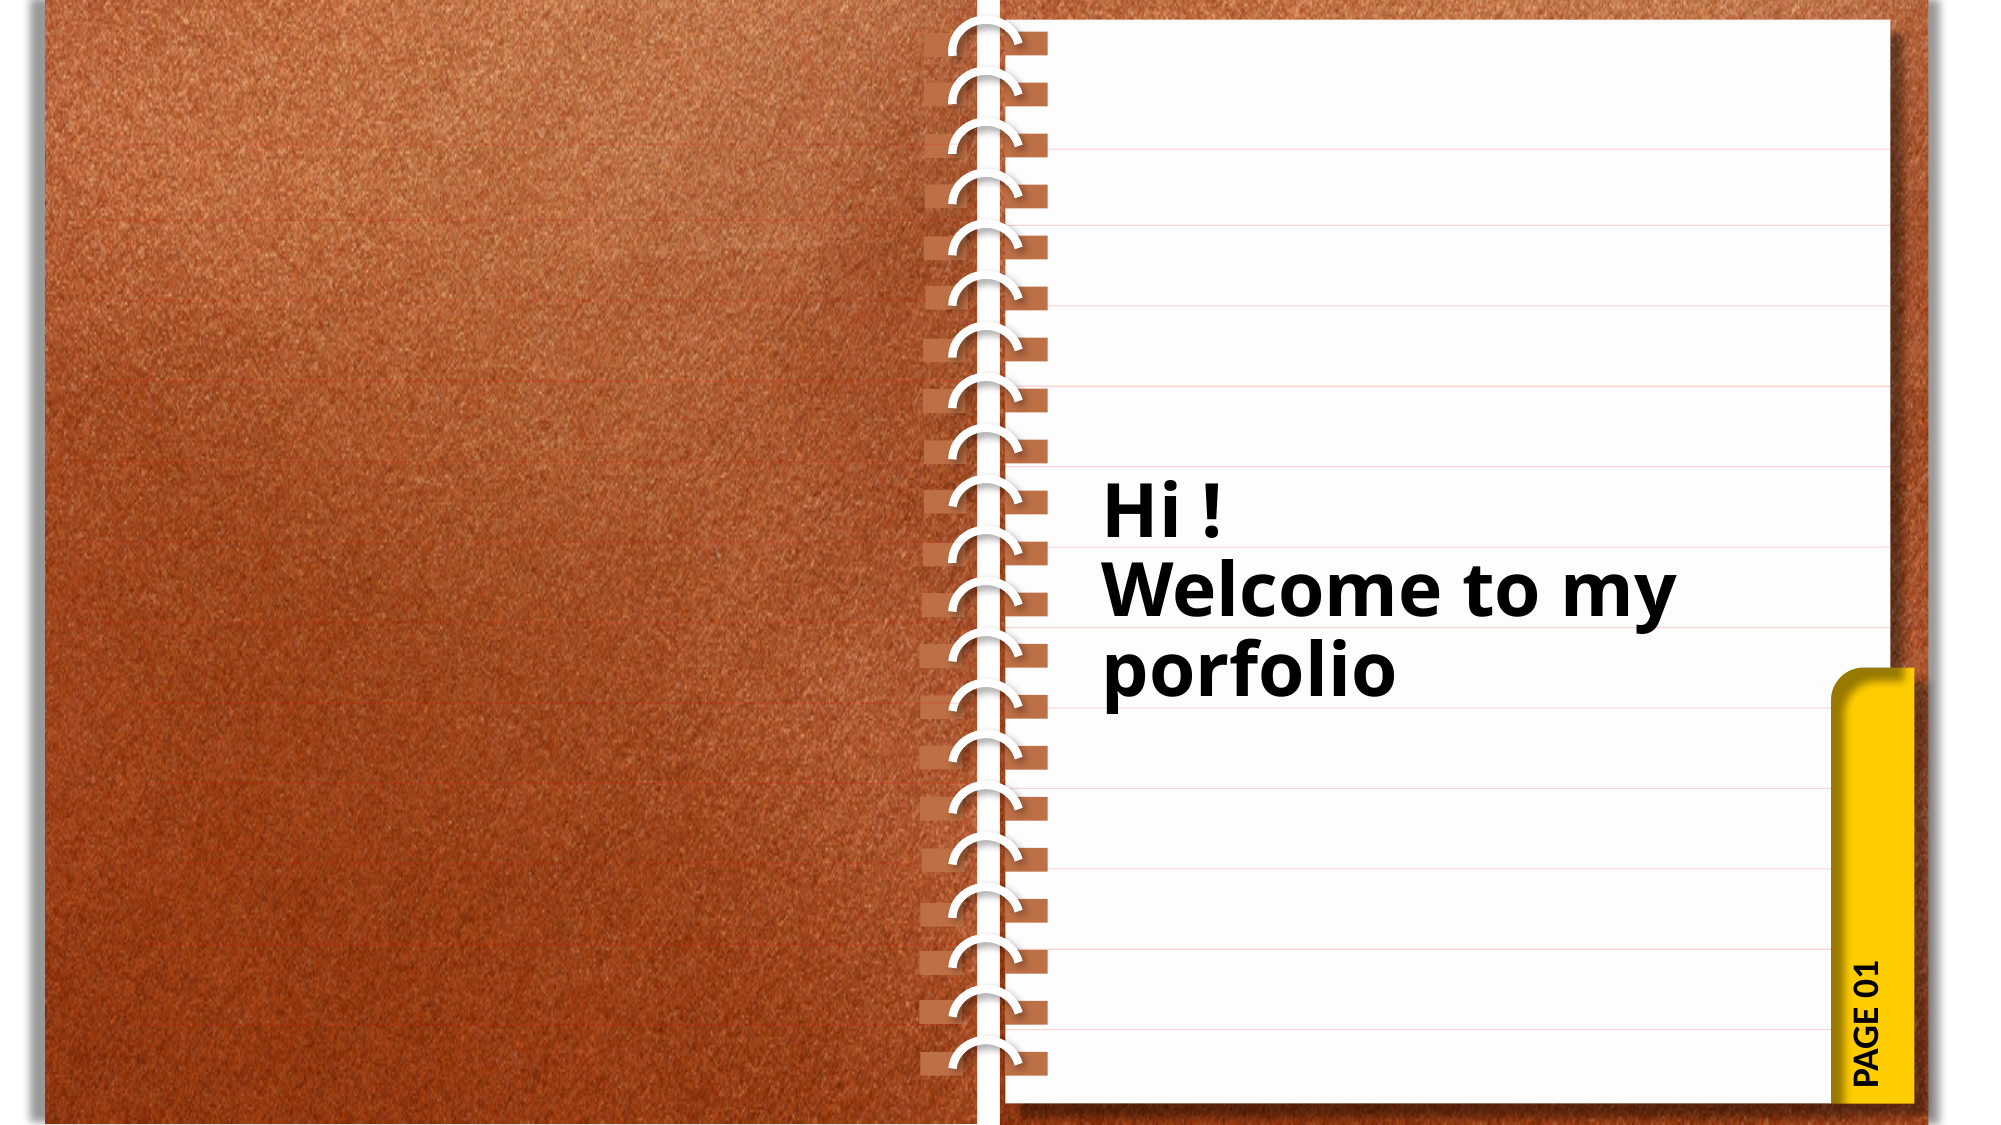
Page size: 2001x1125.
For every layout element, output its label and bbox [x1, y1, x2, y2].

text_box [1915, 1121, 1929, 1125]
text_box [999, 19, 1915, 1125]
text_box [919, 19, 1048, 1104]
text_box [44, 0, 978, 1125]
text_box [999, 0, 1929, 676]
